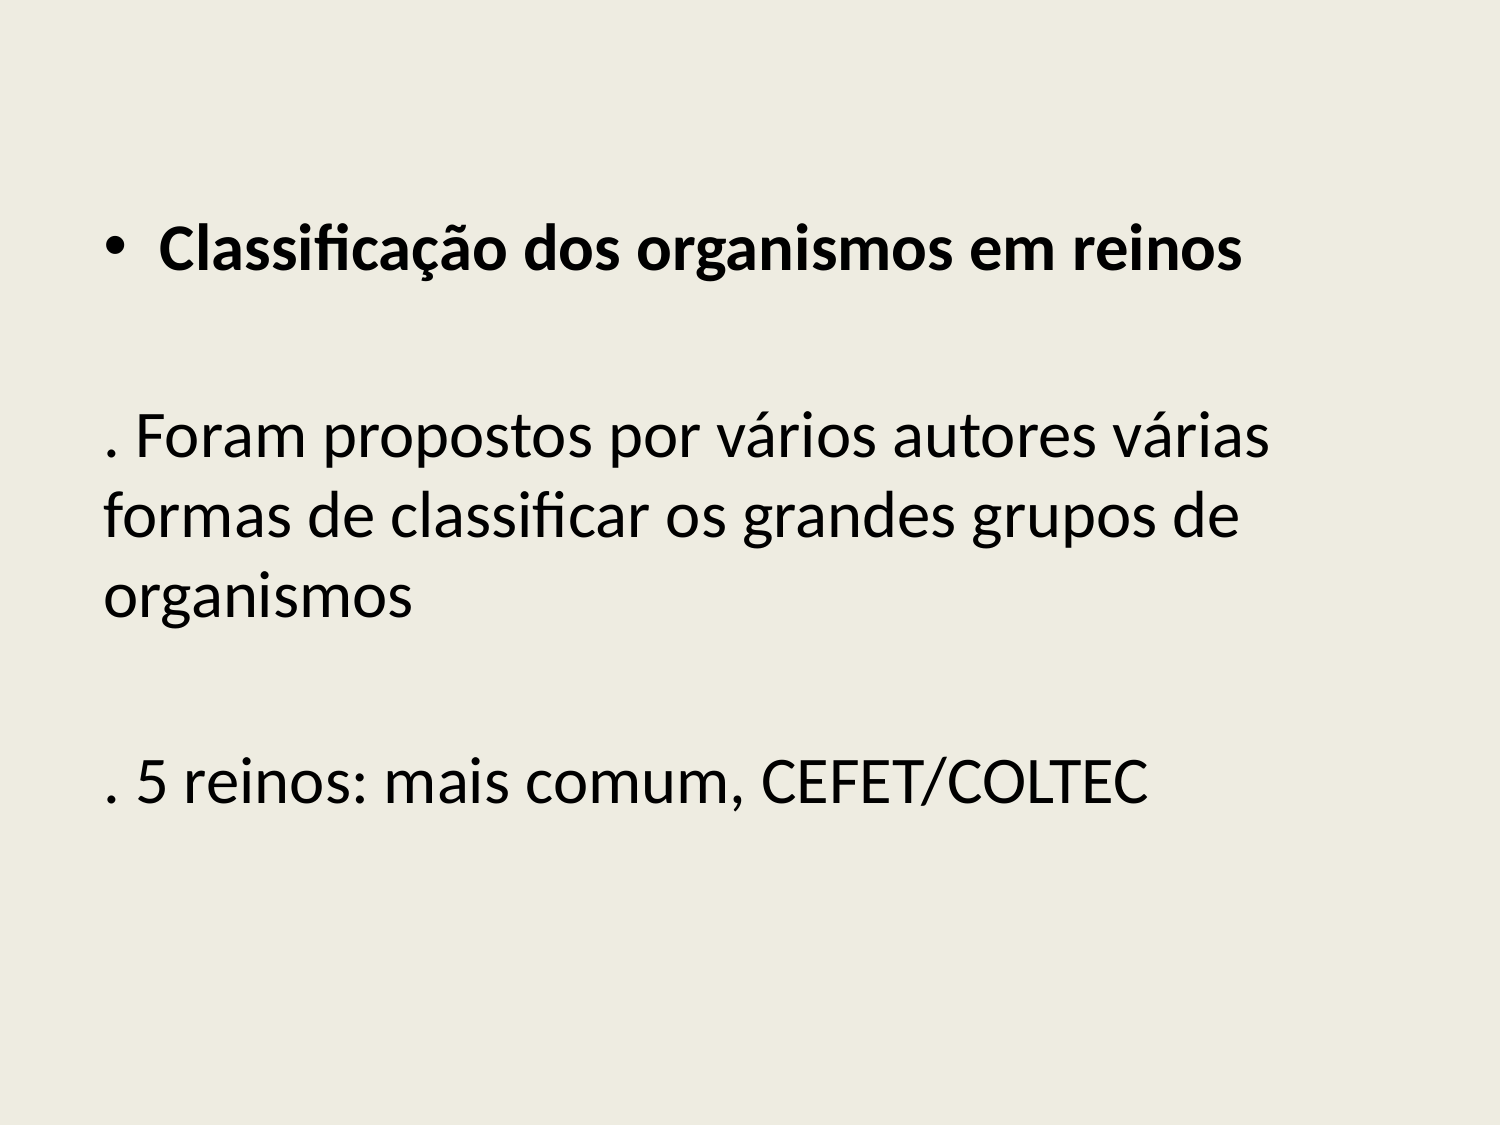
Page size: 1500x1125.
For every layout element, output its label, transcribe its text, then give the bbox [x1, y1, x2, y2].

list Classificação dos organismos em reinos . Foram propostos por vários autores várias formas de classificar os grandes grupos de organismos . 5 reinos: mais comum, CEFET/COLTEC [88, 196, 1439, 939]
